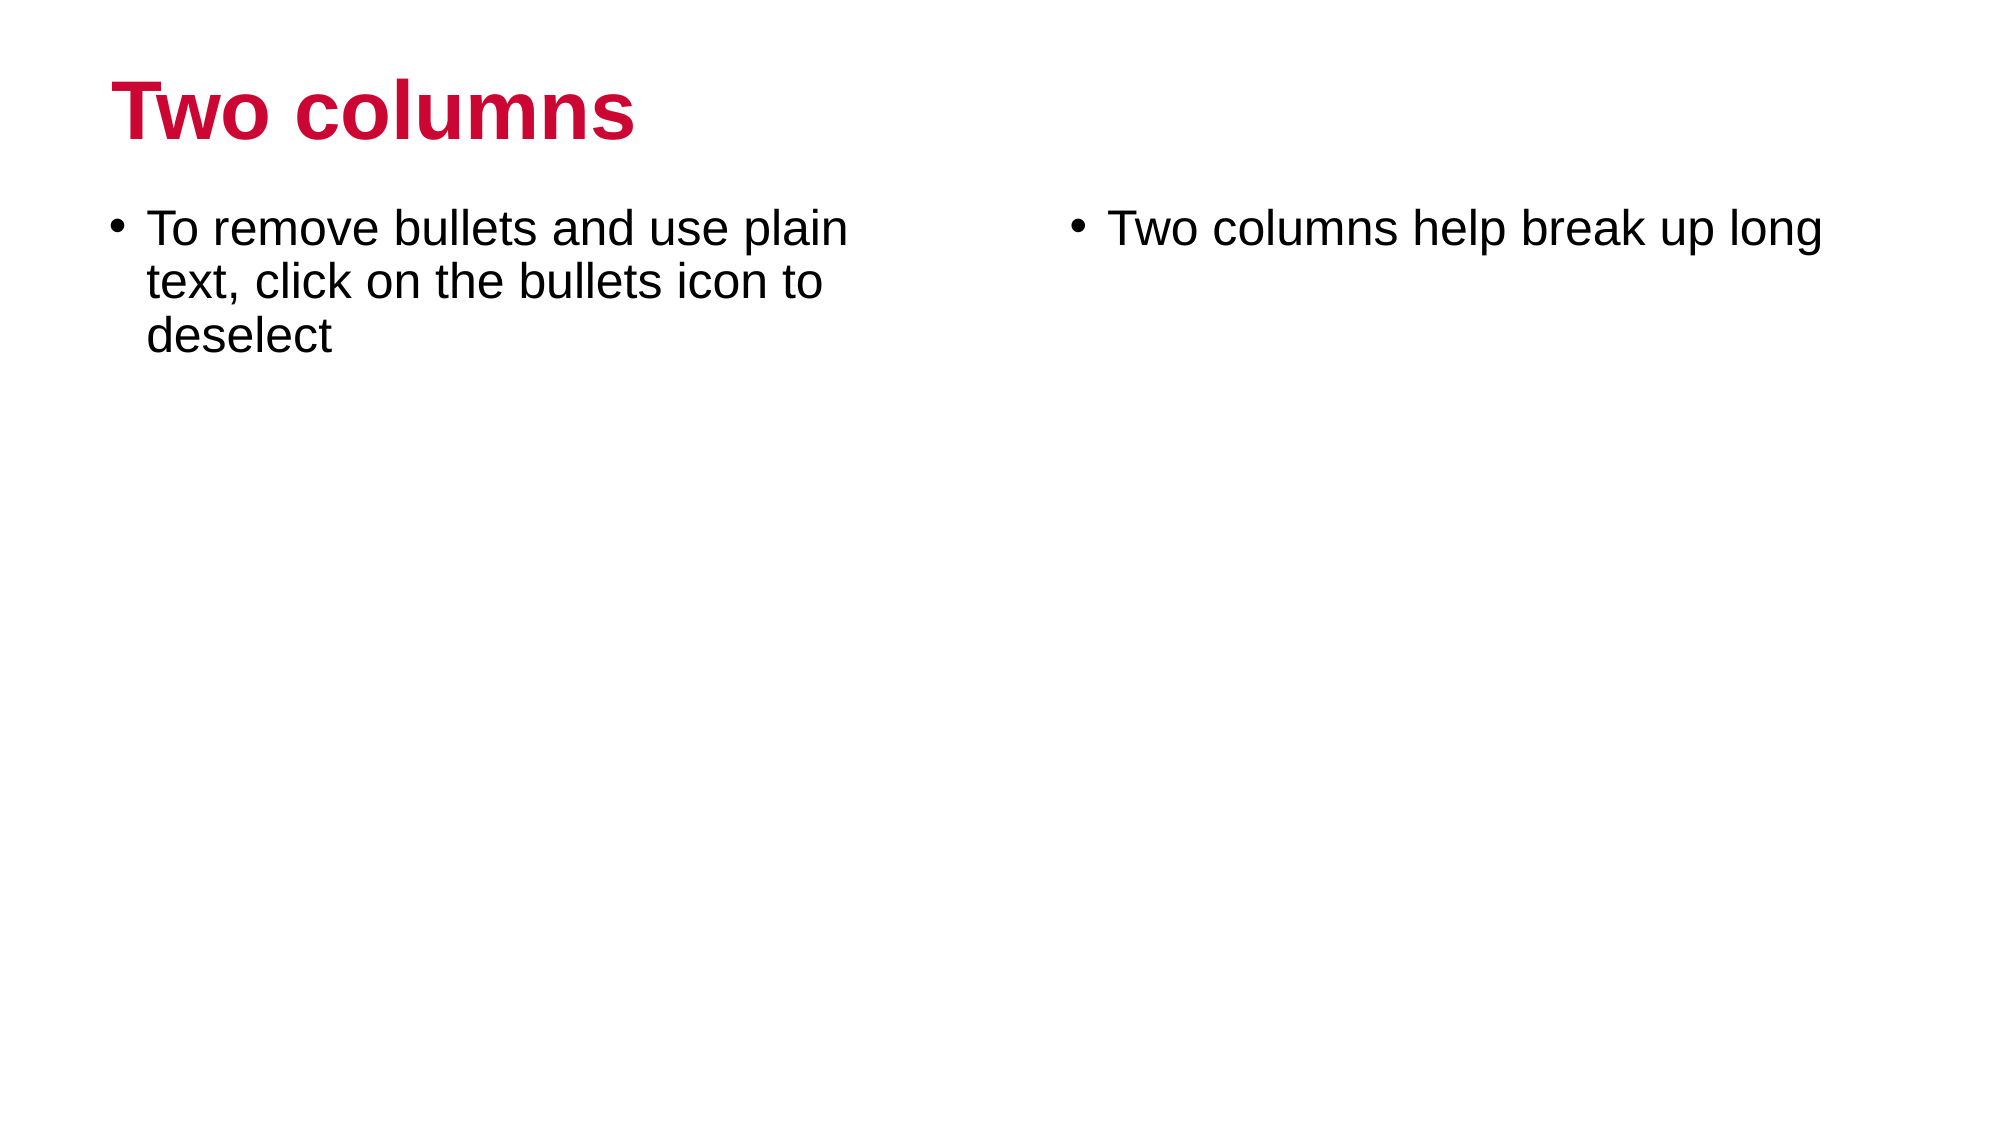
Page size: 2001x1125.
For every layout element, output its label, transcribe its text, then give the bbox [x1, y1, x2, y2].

list To remove bullets and use plain text, click on the bullets icon to deselect [93, 194, 927, 1020]
list Two columns help break up long [1054, 194, 1888, 1020]
title Two columns [96, 59, 1888, 184]
